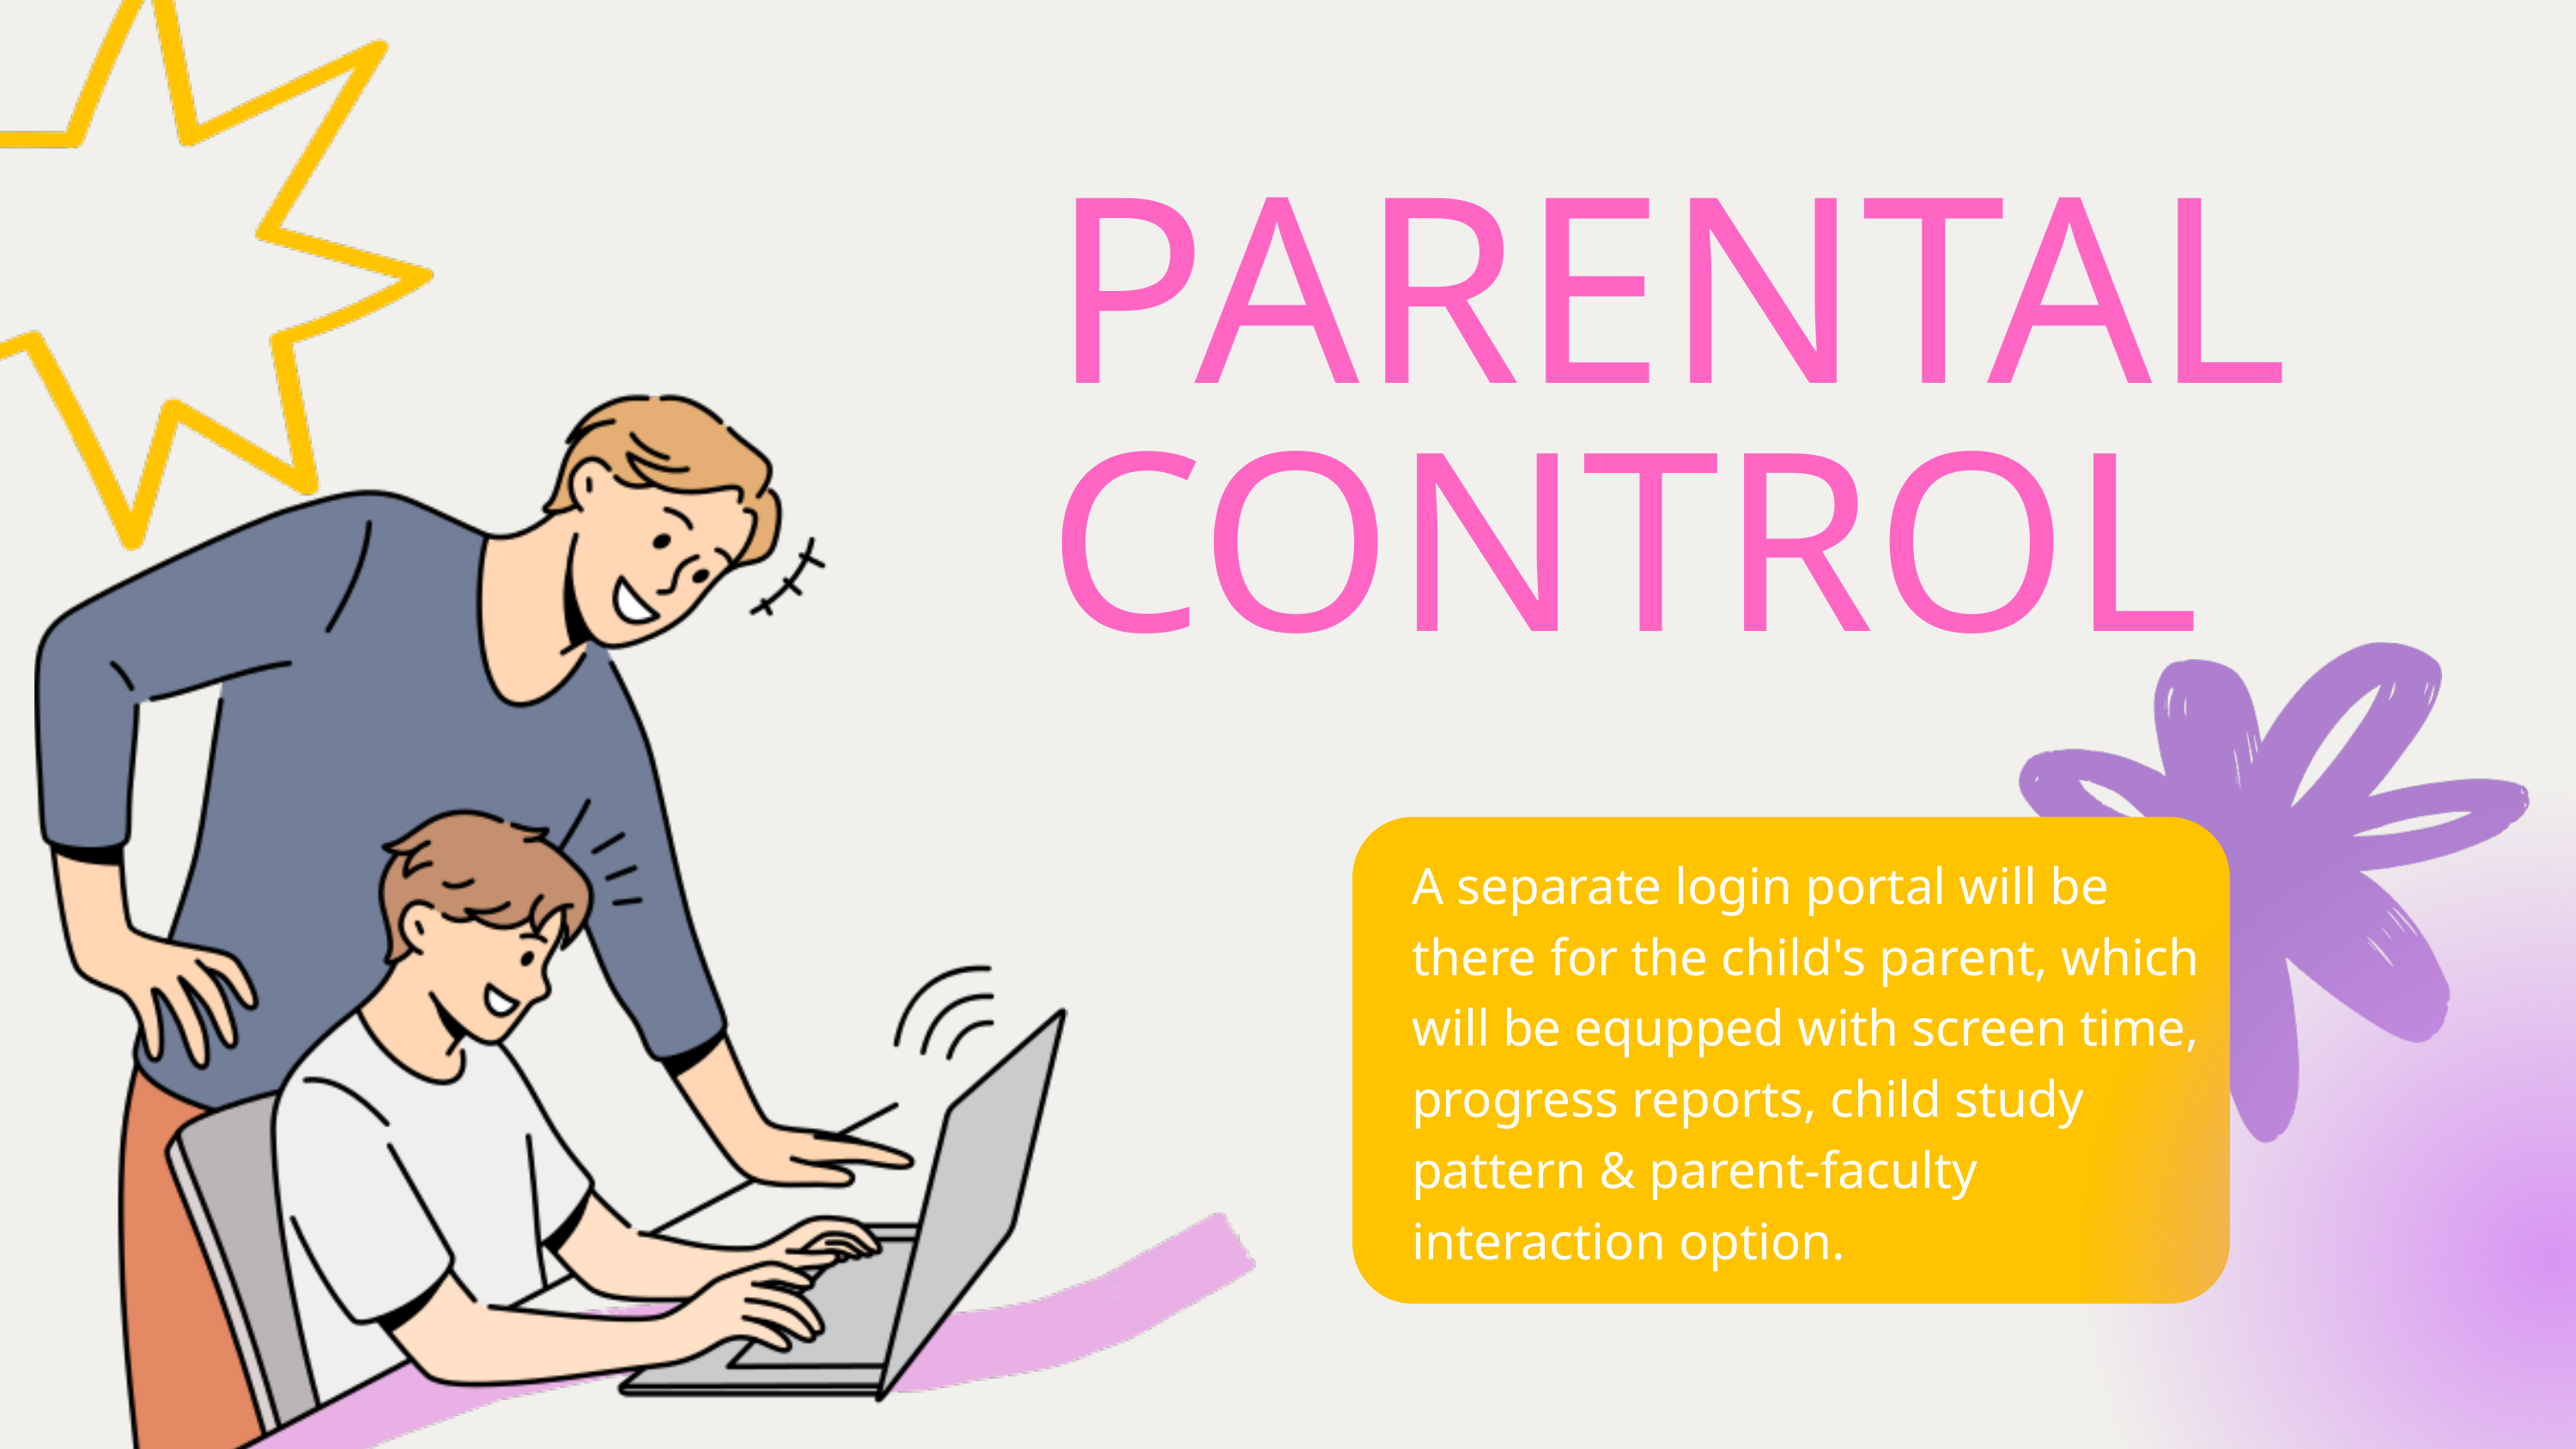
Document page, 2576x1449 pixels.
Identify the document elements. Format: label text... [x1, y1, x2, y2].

picture [1862, 641, 2576, 1449]
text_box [1352, 816, 2230, 1304]
text_box CONTROL [1070, 457, 2337, 682]
picture [0, 0, 1256, 1449]
text_box PARENTAL [908, 202, 2432, 436]
